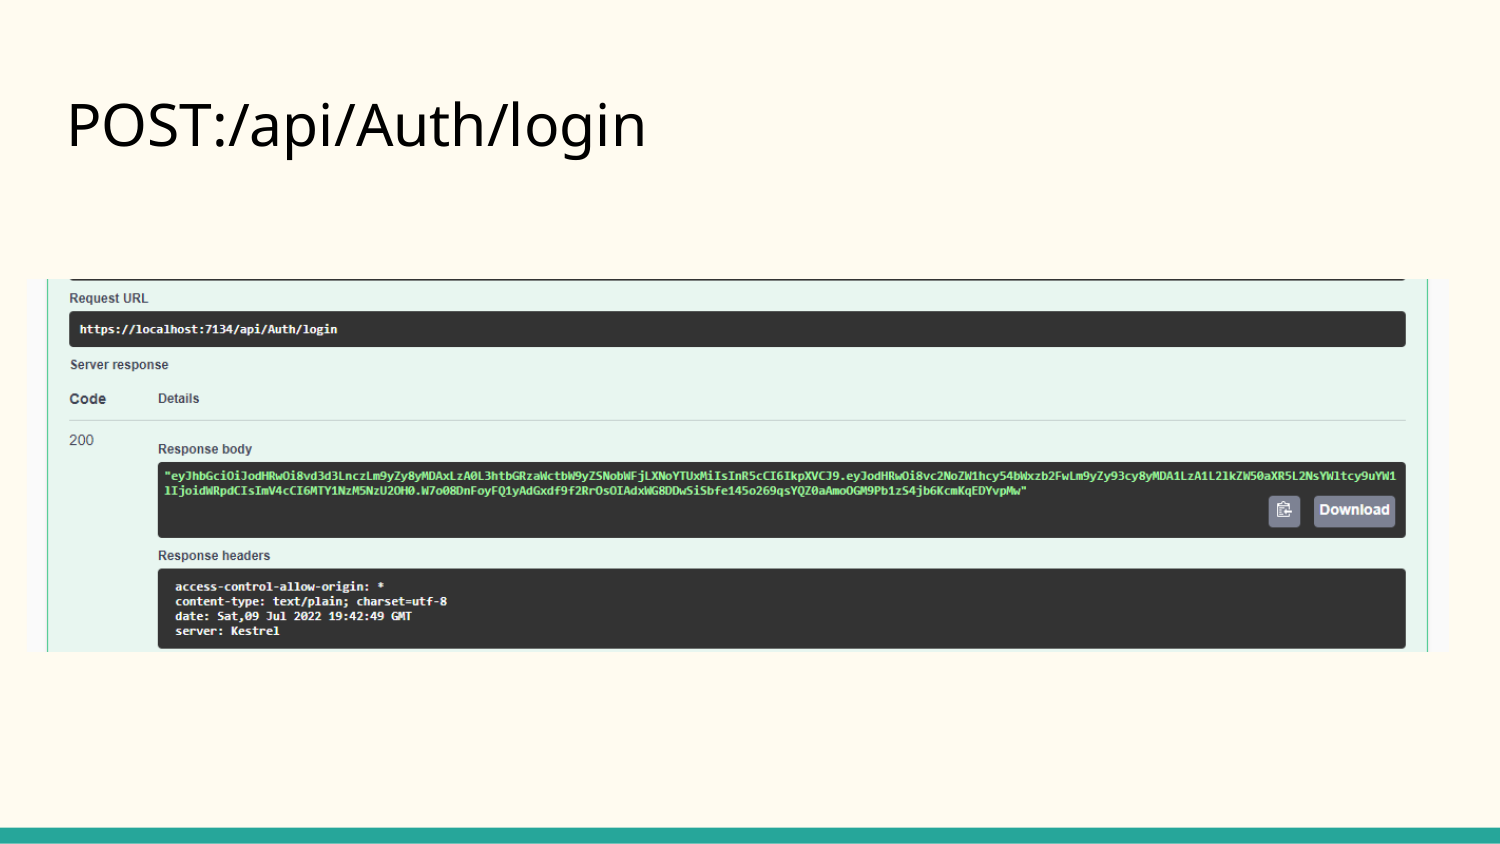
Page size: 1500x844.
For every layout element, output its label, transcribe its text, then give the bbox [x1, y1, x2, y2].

title POST:/api/Auth/login [51, 72, 1449, 174]
picture [26, 279, 1450, 652]
